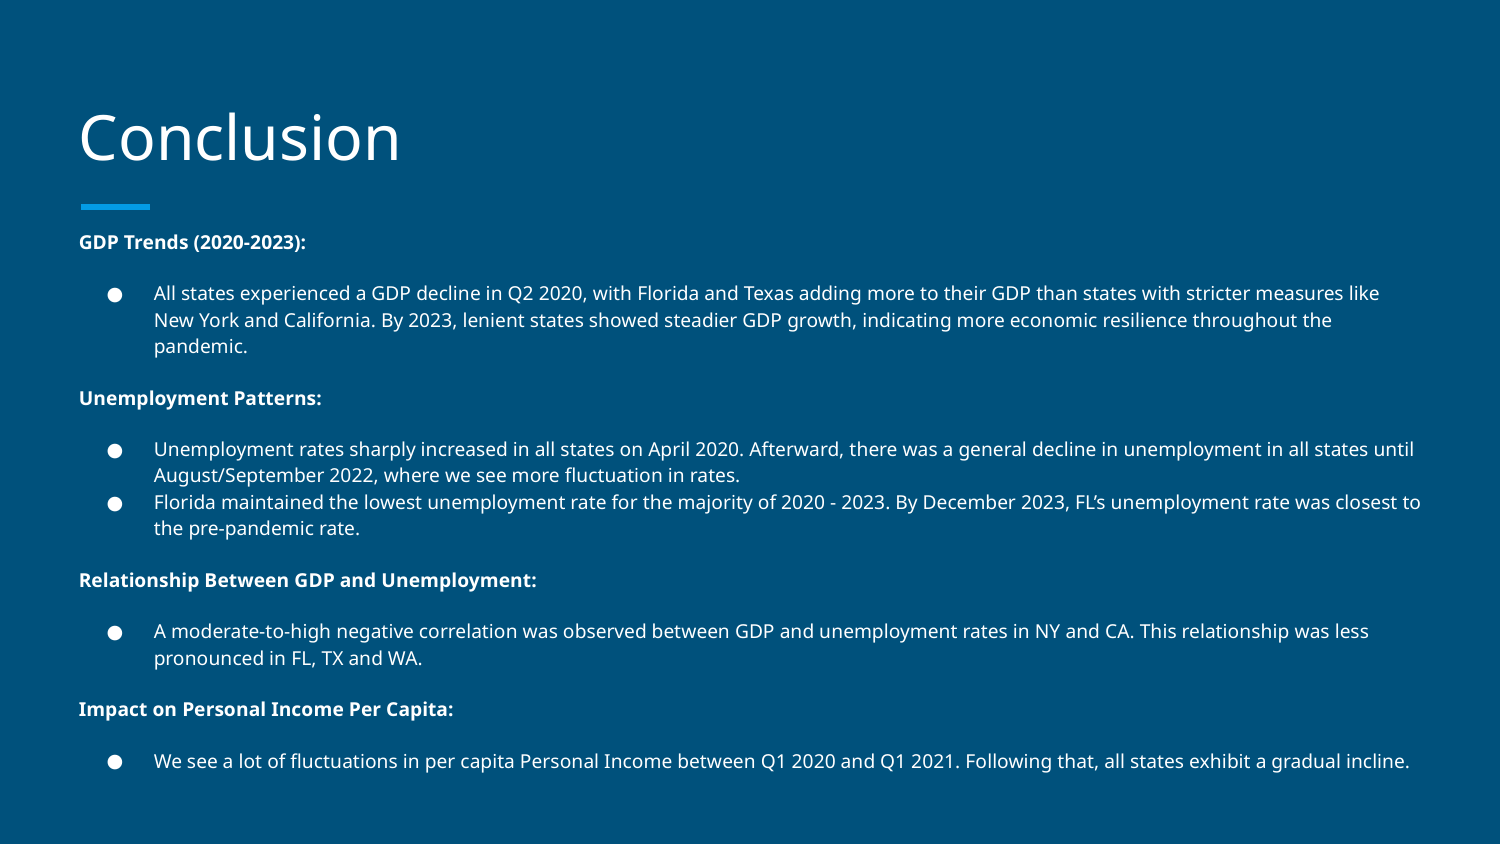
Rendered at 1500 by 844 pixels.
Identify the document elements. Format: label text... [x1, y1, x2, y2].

picture [691, 760, 698, 766]
picture [1191, 760, 1198, 766]
picture [1396, 760, 1403, 766]
title Conclusion [63, 75, 1437, 188]
picture [1166, 760, 1173, 766]
list GDP Trends (2020-2023): All states experienced a GDP decline in Q2 2020, with Florida and Texas adding more to their GDP than states with stricter measures like New York and California. By 2023, lenient states showed steadier GDP growth, indicating more economic resilience throughout the pandemic. Unemployment Patterns: Unemployment rates sharply increased in all states on April 2020. Afterward, there was a general decline in unemployment in all states until August/September 2022, where we see more fluctuation in rates. Florida maintained the lowest unemployment rate for the majority of 2020 - 2023. By December 2023, FL’s unemployment rate was closest to the pre-pandemic rate. Relationship Between GDP and Unemployment: A moderate-to-high negative correlation was observed between GDP and unemployment rates in NY and CA. This relationship was less pronounced in FL, TX and WA. Impact on Personal Income Per Capita: We see a lot of fluctuations in per capita Personal Income between Q1 2020 and Q1 2021. Following that, all states exhibit a gradual incline. [63, 211, 1437, 717]
picture [724, 760, 742, 765]
picture [209, 760, 216, 766]
